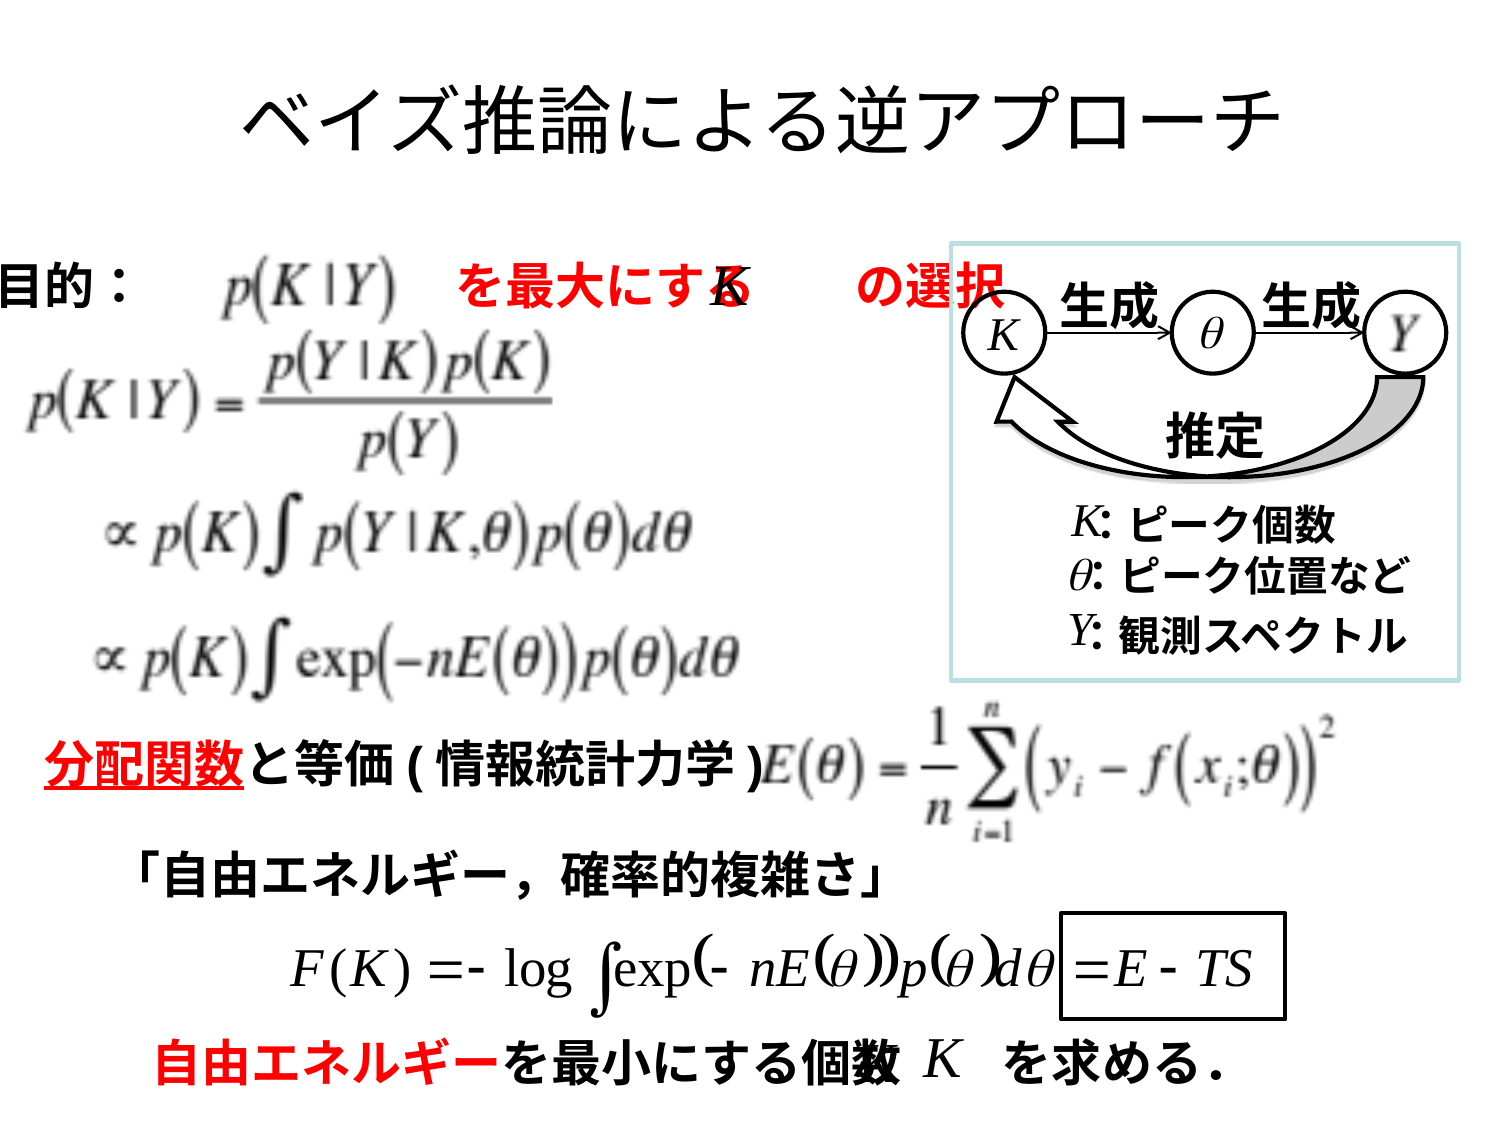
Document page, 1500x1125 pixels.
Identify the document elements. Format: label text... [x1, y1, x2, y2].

text_box 分配関数と等価(情報統計力学) [29, 724, 744, 800]
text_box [17, 324, 553, 477]
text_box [211, 246, 400, 323]
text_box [137, 836, 1286, 1101]
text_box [749, 687, 1338, 844]
text_box 目的： を最大にする の選択 [0, 246, 210, 322]
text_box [87, 612, 741, 704]
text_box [699, 252, 763, 316]
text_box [950, 243, 1459, 681]
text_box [99, 487, 694, 579]
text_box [912, 1024, 976, 1088]
text_box 目的： を最大にする の選択 [401, 246, 946, 322]
title ベイズ推論による逆アプローチ [87, 24, 1438, 213]
